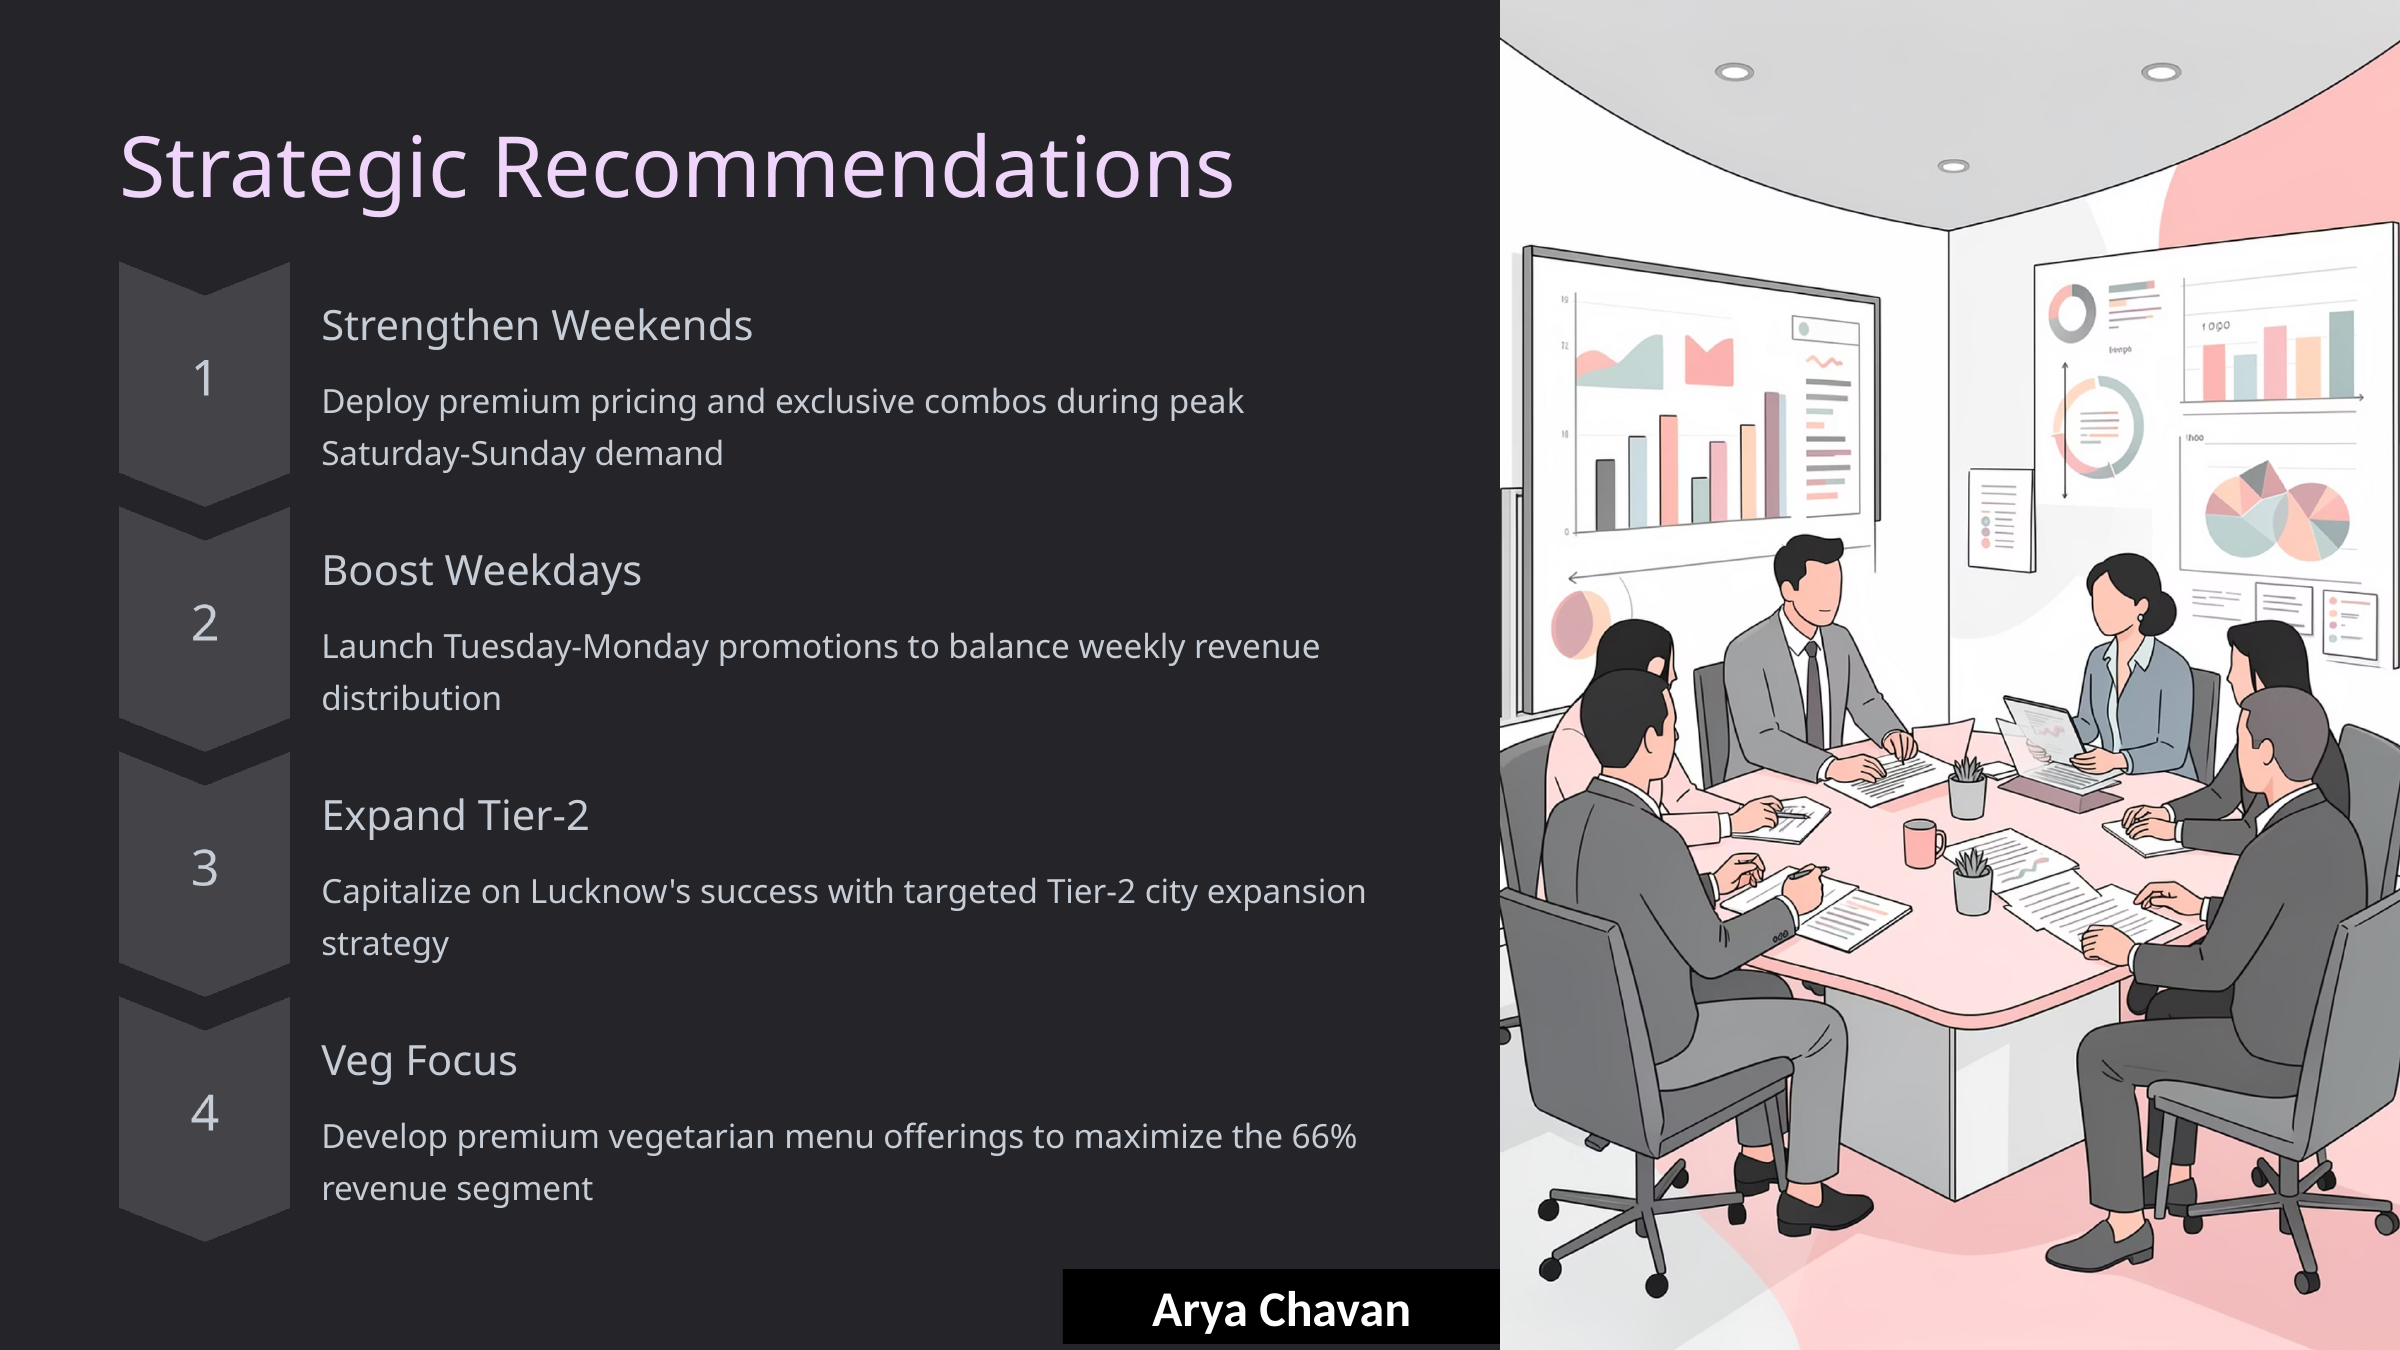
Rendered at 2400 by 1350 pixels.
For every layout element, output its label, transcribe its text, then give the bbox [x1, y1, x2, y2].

text_box Capitalize on Lucknow's success with targeted Tier-2 city expansion strategy [321, 857, 1381, 963]
text_box Boost Weekdays [321, 540, 748, 595]
text_box Expand Tier-2 [321, 785, 748, 839]
text_box Launch Tuesday-Monday promotions to balance weekly revenue distribution [321, 613, 1381, 718]
text_box Strategic Recommendations [119, 108, 1252, 216]
picture [1499, 0, 2400, 1350]
text_box Strengthen Weekends [321, 296, 769, 350]
picture [119, 261, 290, 1242]
text_box Arya Chavan [1062, 1269, 1499, 1344]
text_box Deploy premium pricing and exclusive combos during peak Saturday-Sunday demand [321, 368, 1381, 473]
text_box Develop premium vegetarian menu offerings to maximize the 66% revenue segment [321, 1102, 1381, 1208]
text_box Veg Focus [321, 1030, 748, 1084]
